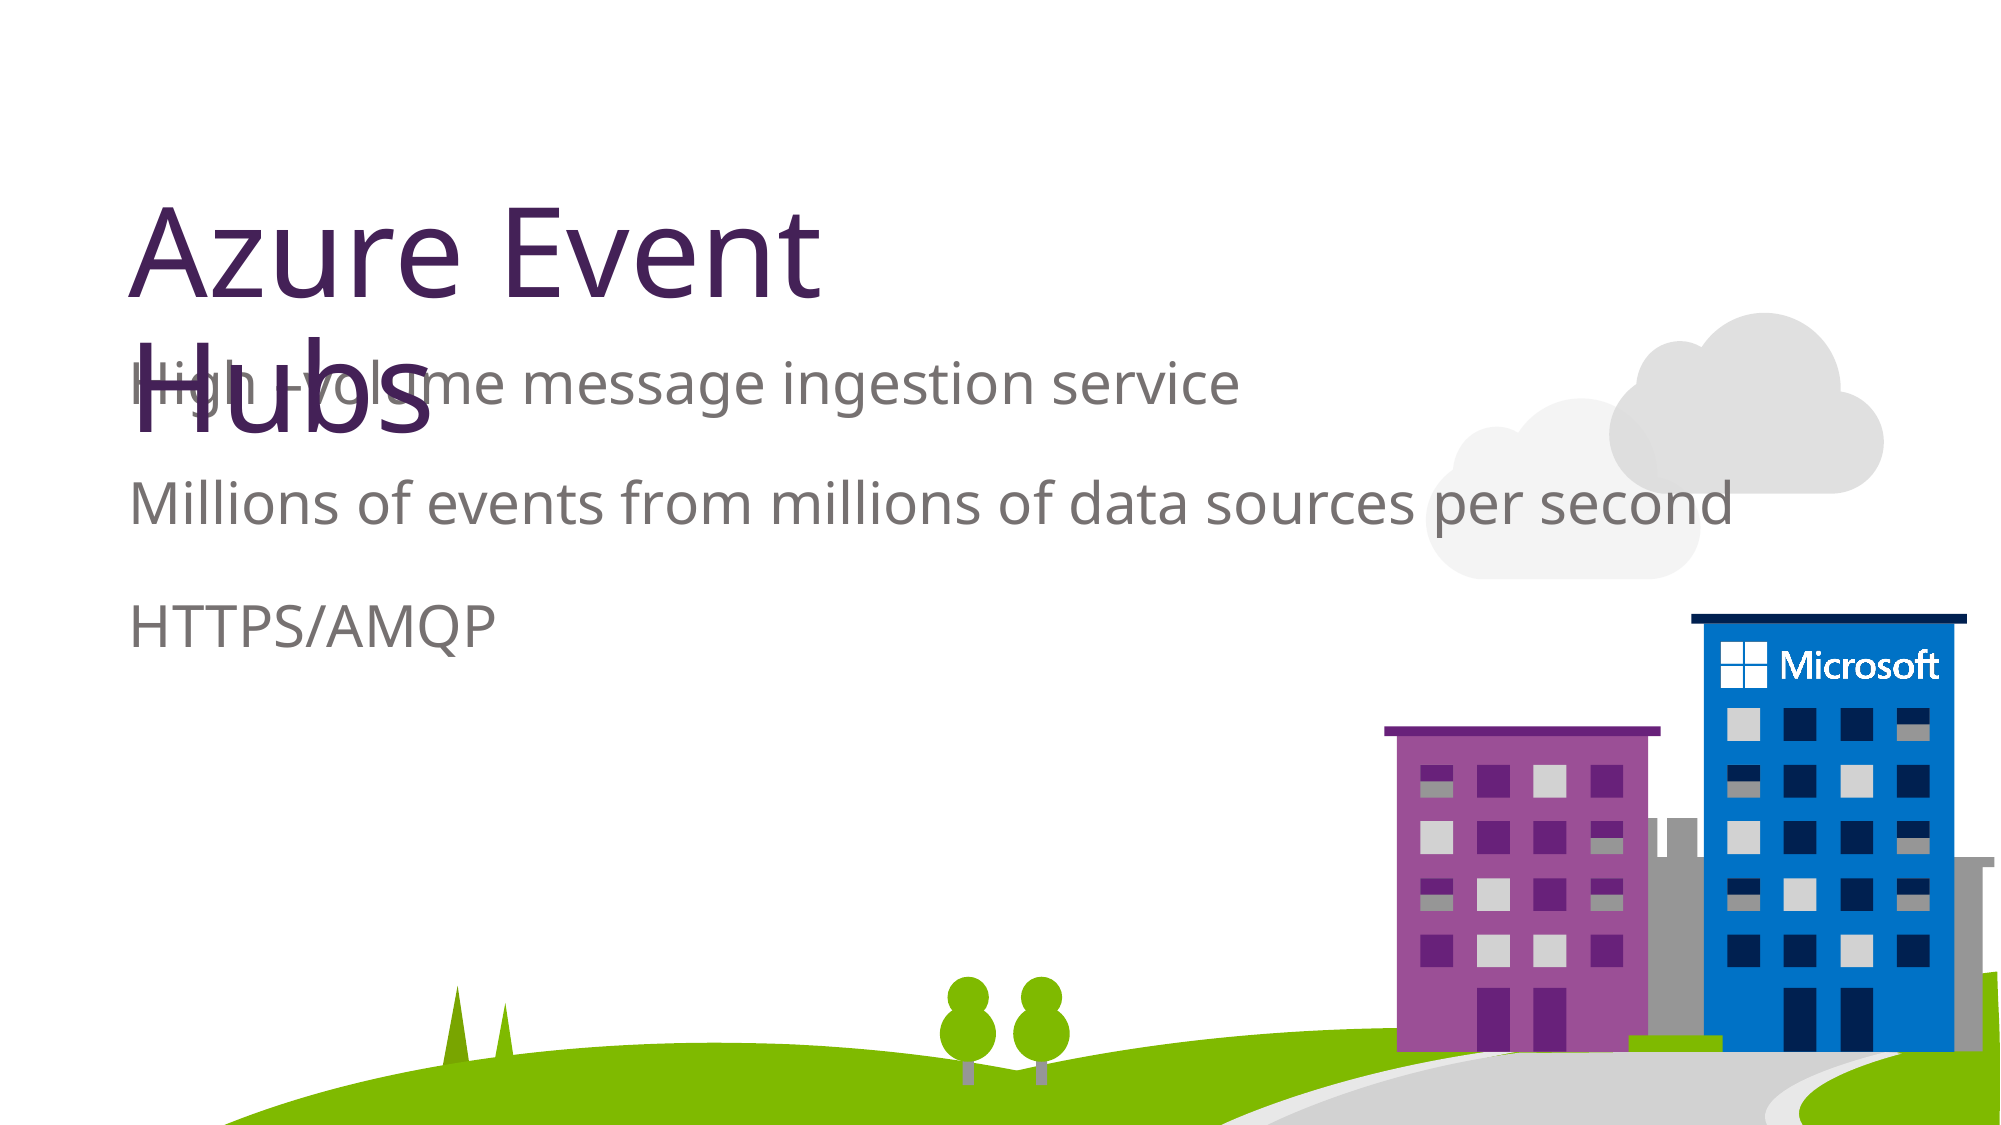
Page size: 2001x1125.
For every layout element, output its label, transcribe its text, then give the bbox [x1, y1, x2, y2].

text_box Millions of events from millions of data sources per second [114, 458, 224, 544]
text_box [224, 312, 2000, 1125]
text_box HTTPS/AMQP [114, 581, 224, 667]
text_box High –volume message ingestion service [114, 400, 224, 424]
text_box Azure Event Hubs [114, 182, 1140, 400]
